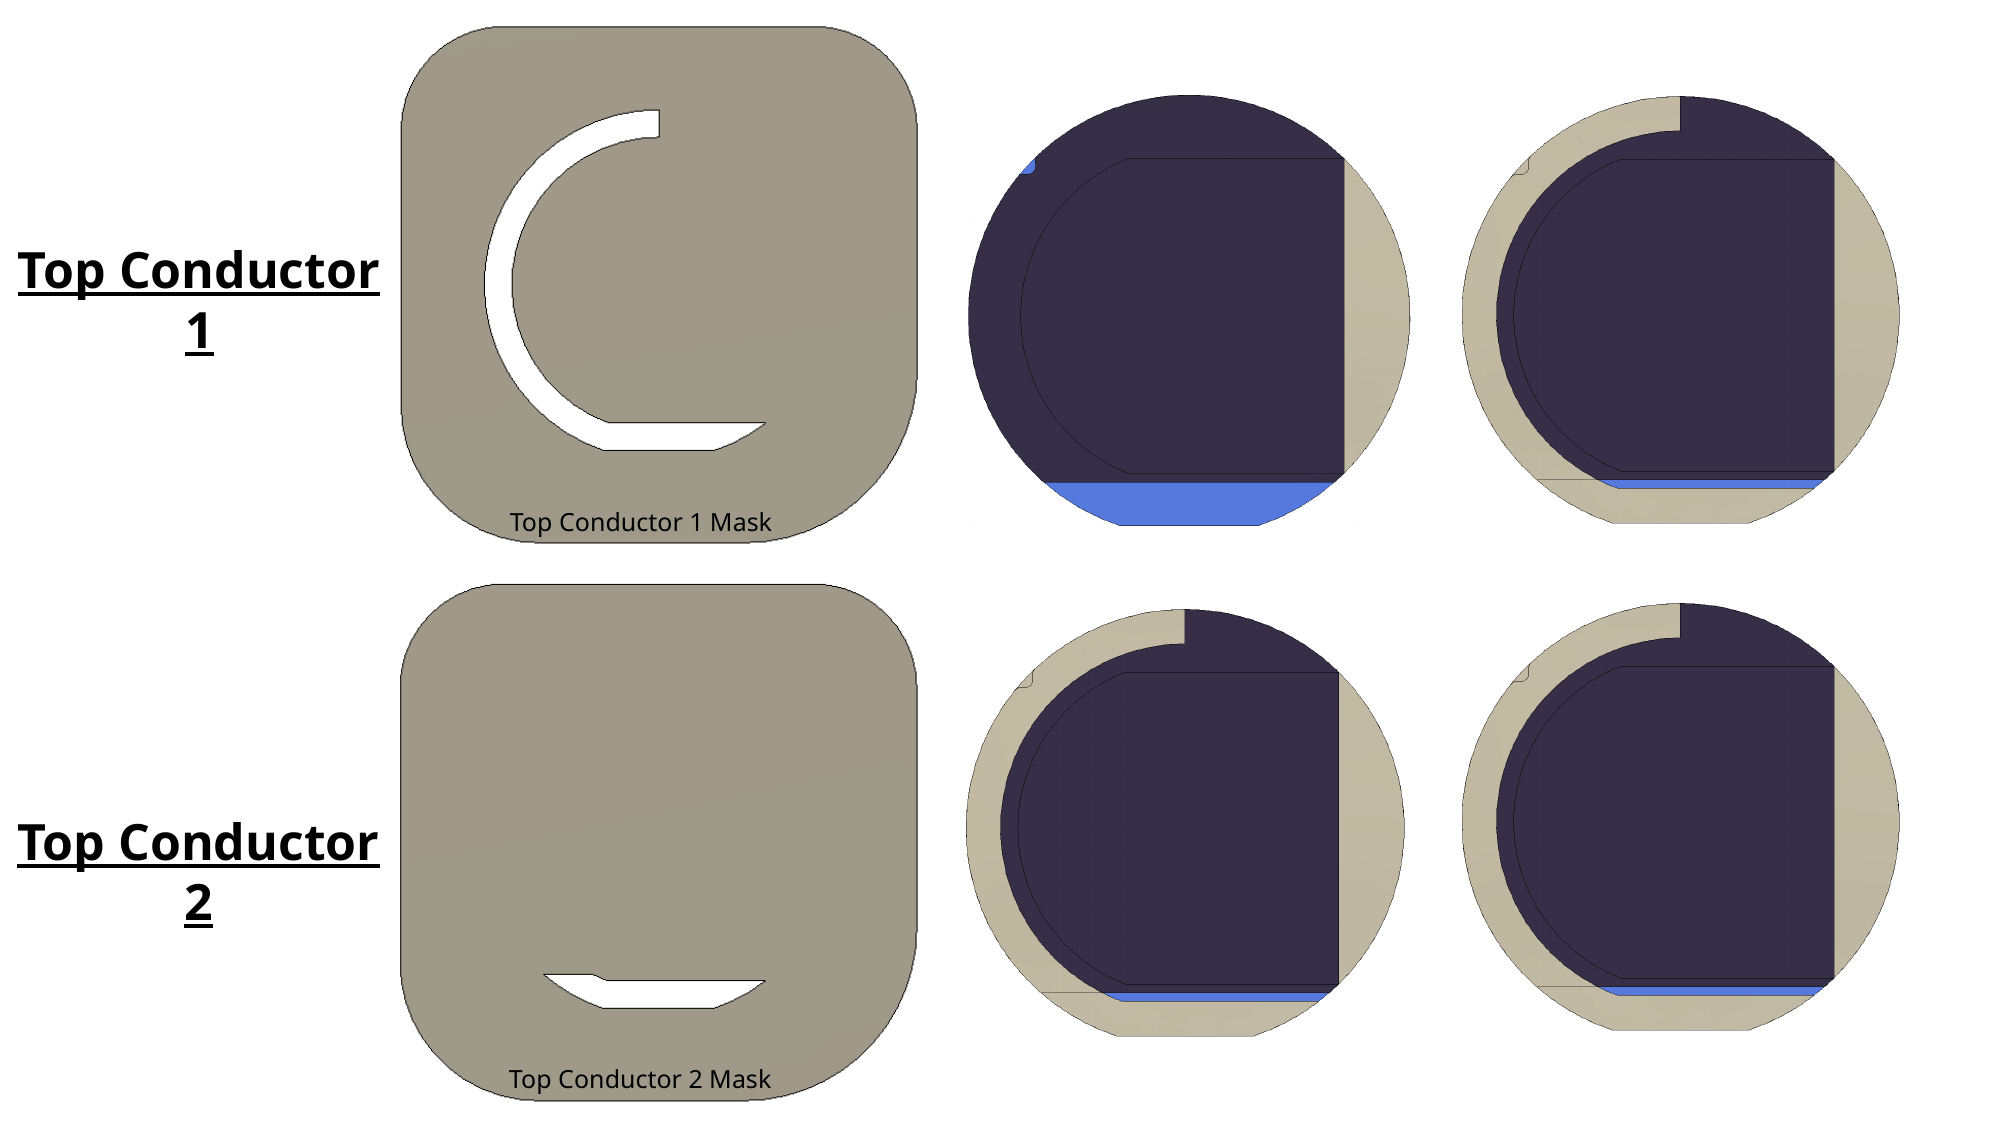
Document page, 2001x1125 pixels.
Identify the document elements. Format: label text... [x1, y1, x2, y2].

text_box Top Conductor 2 [0, 802, 381, 938]
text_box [381, 11, 1910, 1112]
text_box Top Conductor 1 [0, 230, 381, 366]
